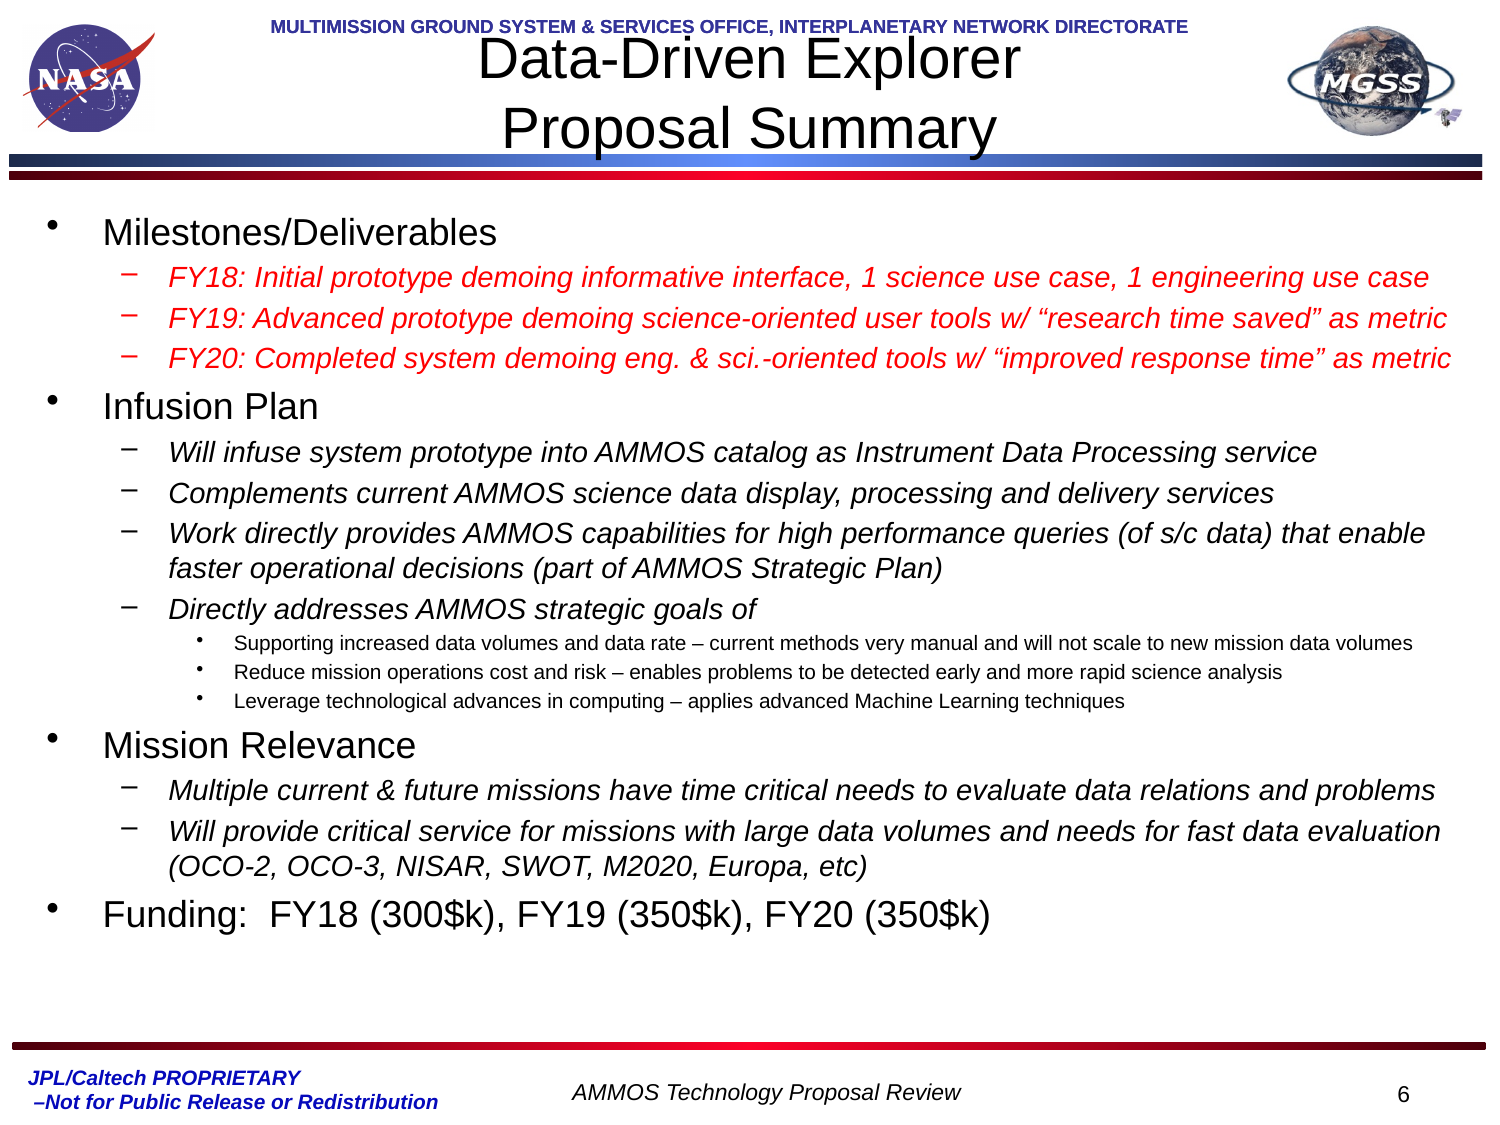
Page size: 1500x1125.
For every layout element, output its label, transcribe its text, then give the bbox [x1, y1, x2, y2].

text_box JPL/Caltech PROPRIETARY –Not for Public Release or Redistribution [17, 1059, 450, 1119]
title Data-Driven Explorer Proposal Summary [75, 12, 1425, 200]
list Milestones/Deliverables FY18: Initial prototype demoing informative interface, 1 science use case, 1 engineering use case FY19: Advanced prototype demoing science-oriented user tools w/ “research time saved” as metric FY20: Completed system demoing eng. & sci.-oriented tools w/ “improved response time” as metric Infusion Plan Will infuse system prototype into AMMOS catalog as Instrument Data Processing service Complements current AMMOS science data display, processing and delivery services Work directly provides AMMOS capabilities for high performance queries (of s/c data) that enable faster operational decisions (part of AMMOS Strategic Plan) Directly addresses AMMOS strategic goals of Supporting increased data volumes and data rate – current methods very manual and will not scale to new mission data volumes Reduce mission operations cost and risk – enables problems to be detected early and more rapid science analysis Leverage technological advances in computing – applies advanced Machine Learning techniques Mission Relevance Multiple current & future missions have time critical needs to evaluate data relations and problems Will provide critical service for missions with large data volumes and needs for fast data evaluation (OCO-2, OCO-3, NISAR, SWOT, M2020, Europa, etc) Funding: FY18 (300$k), FY19 (350$k), FY20 (350$k) [31, 200, 1485, 1038]
slide_number 6 [1074, 1072, 1426, 1113]
text_box AMMOS Technology Proposal Review [450, 1069, 1117, 1112]
picture [1425, 17, 1463, 138]
